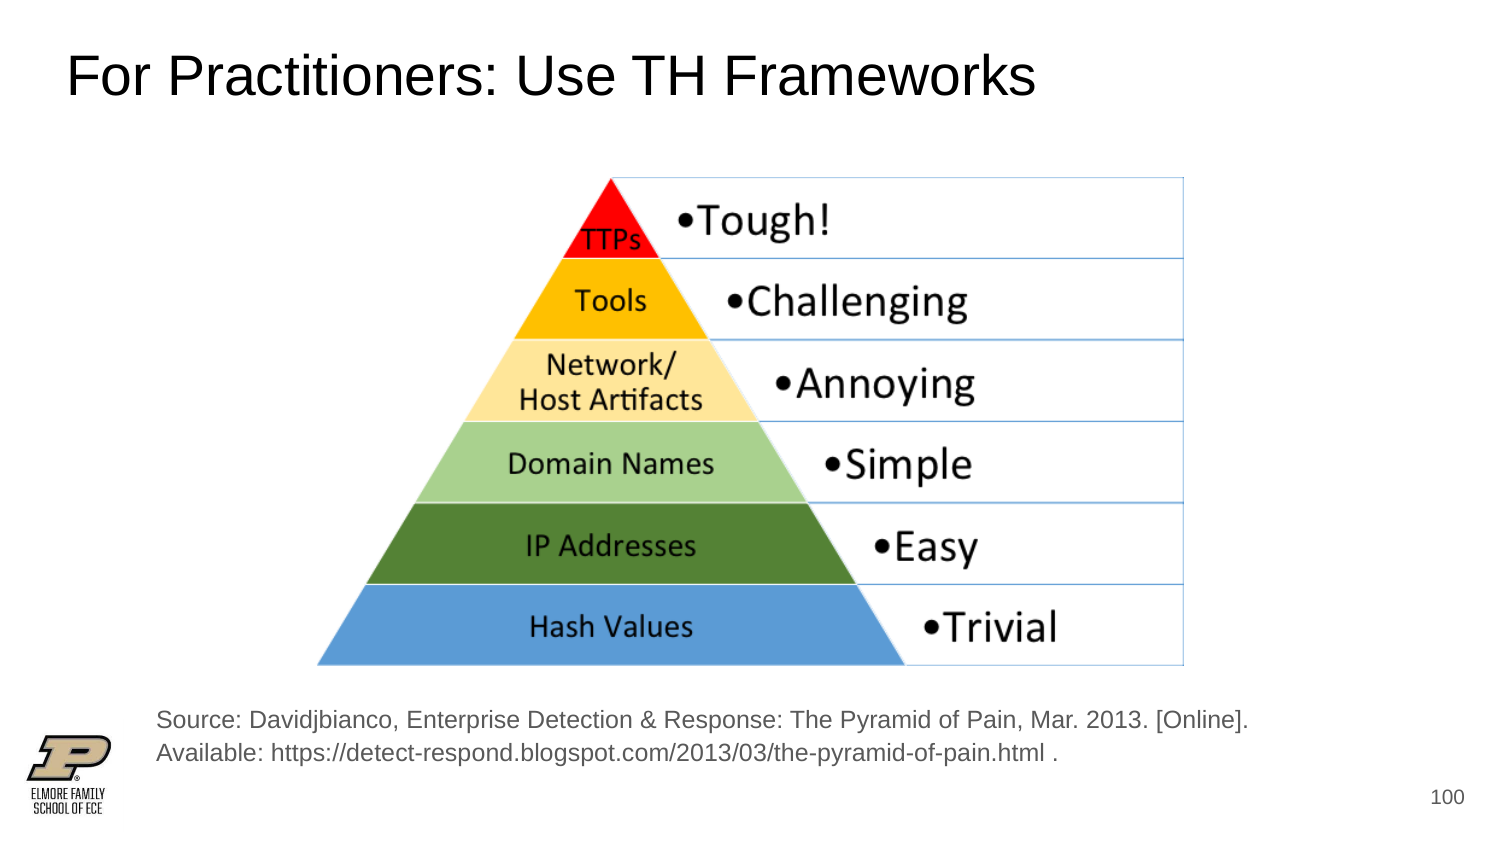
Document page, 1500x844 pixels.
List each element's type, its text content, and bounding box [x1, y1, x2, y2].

list Source: Davidjbianco, Enterprise Detection & Response: The Pyramid of Pain, Mar. 2013. [Online]. Available: https://detect-respond.blogspot.com/2013/03/the-pyramid-of-pain.html . [141, 686, 1359, 844]
picture [12, 719, 124, 832]
slide_number ‹#› [1389, 764, 1480, 830]
picture [316, 177, 1184, 666]
title For Practitioners: Use TH Frameworks [51, 28, 1449, 123]
